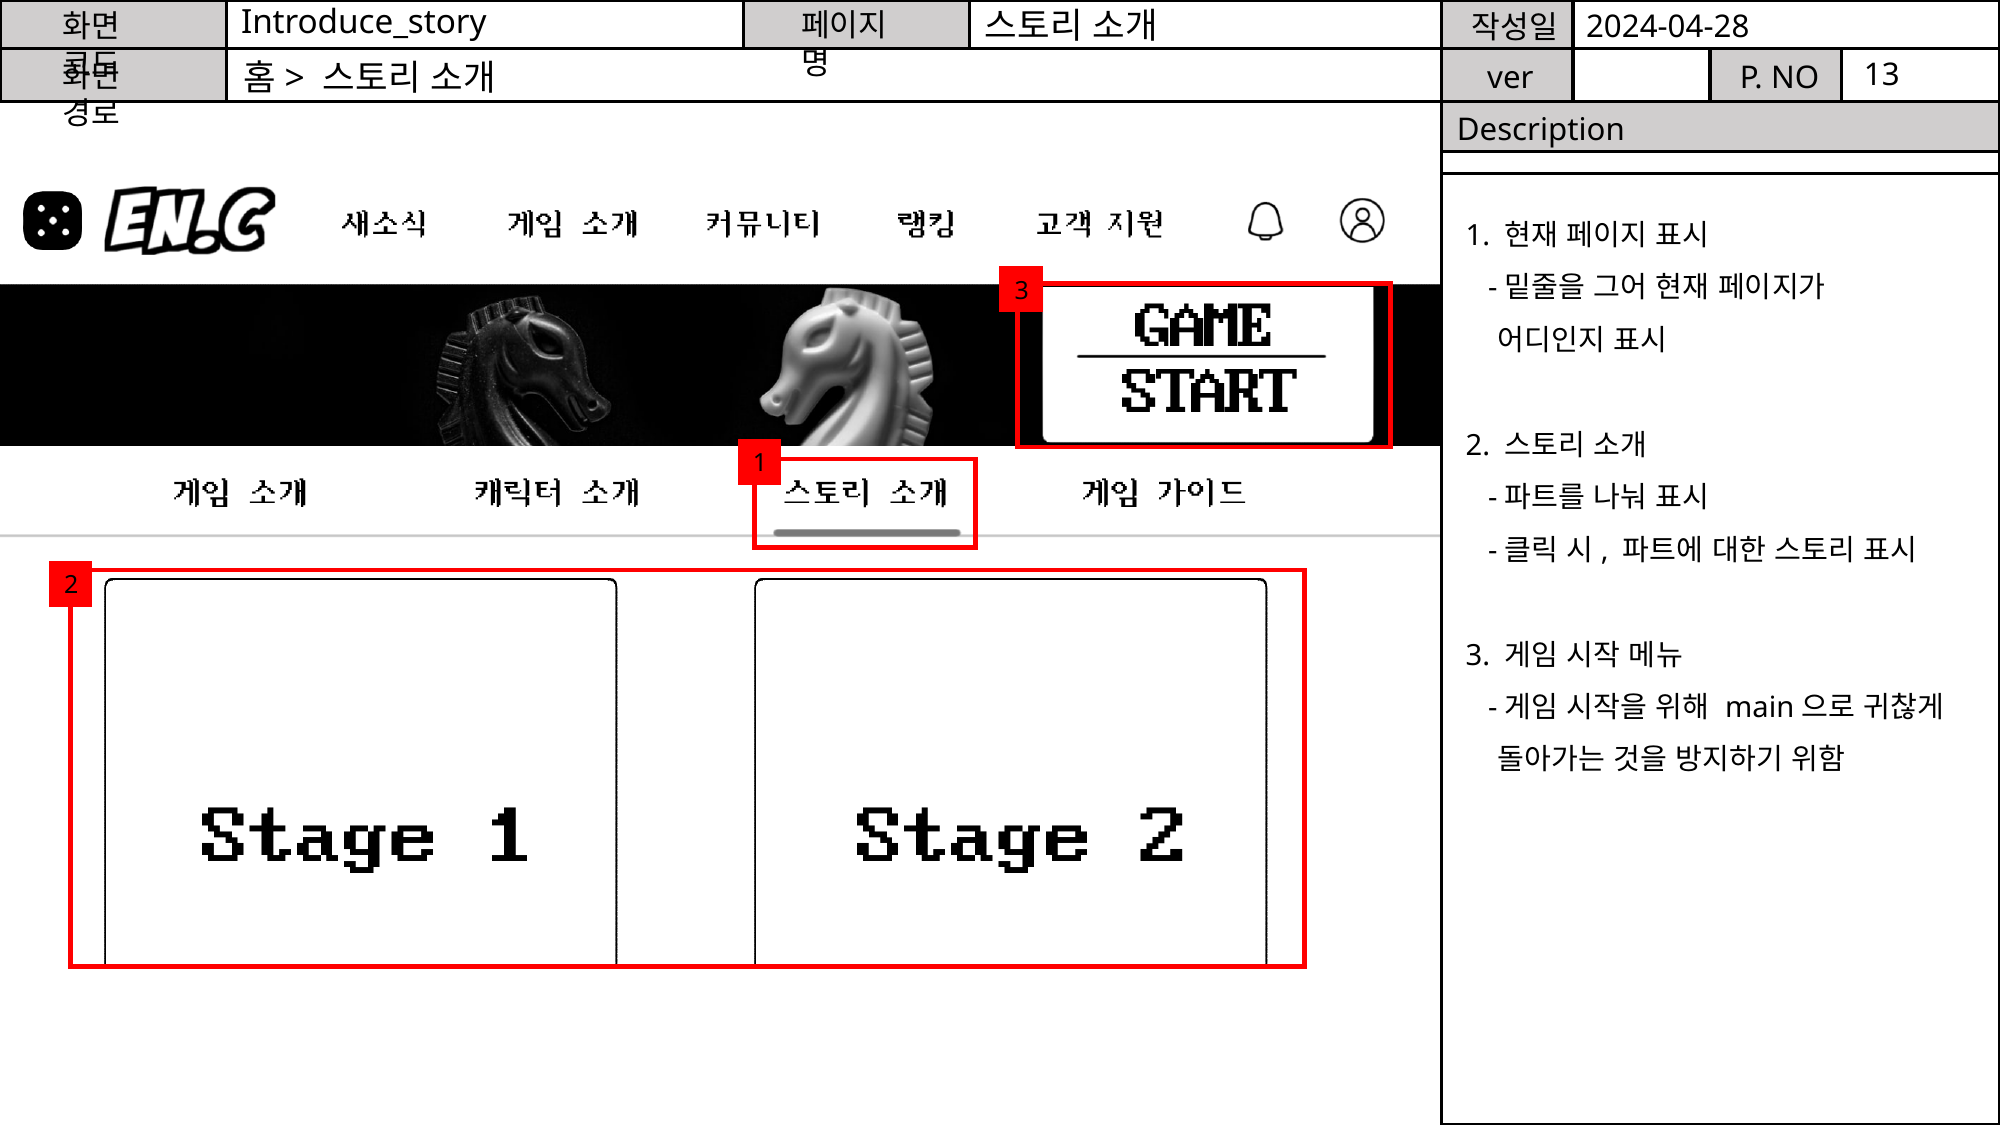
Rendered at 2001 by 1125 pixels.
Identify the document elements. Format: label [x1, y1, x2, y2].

text_box [0, 0, 2000, 1125]
